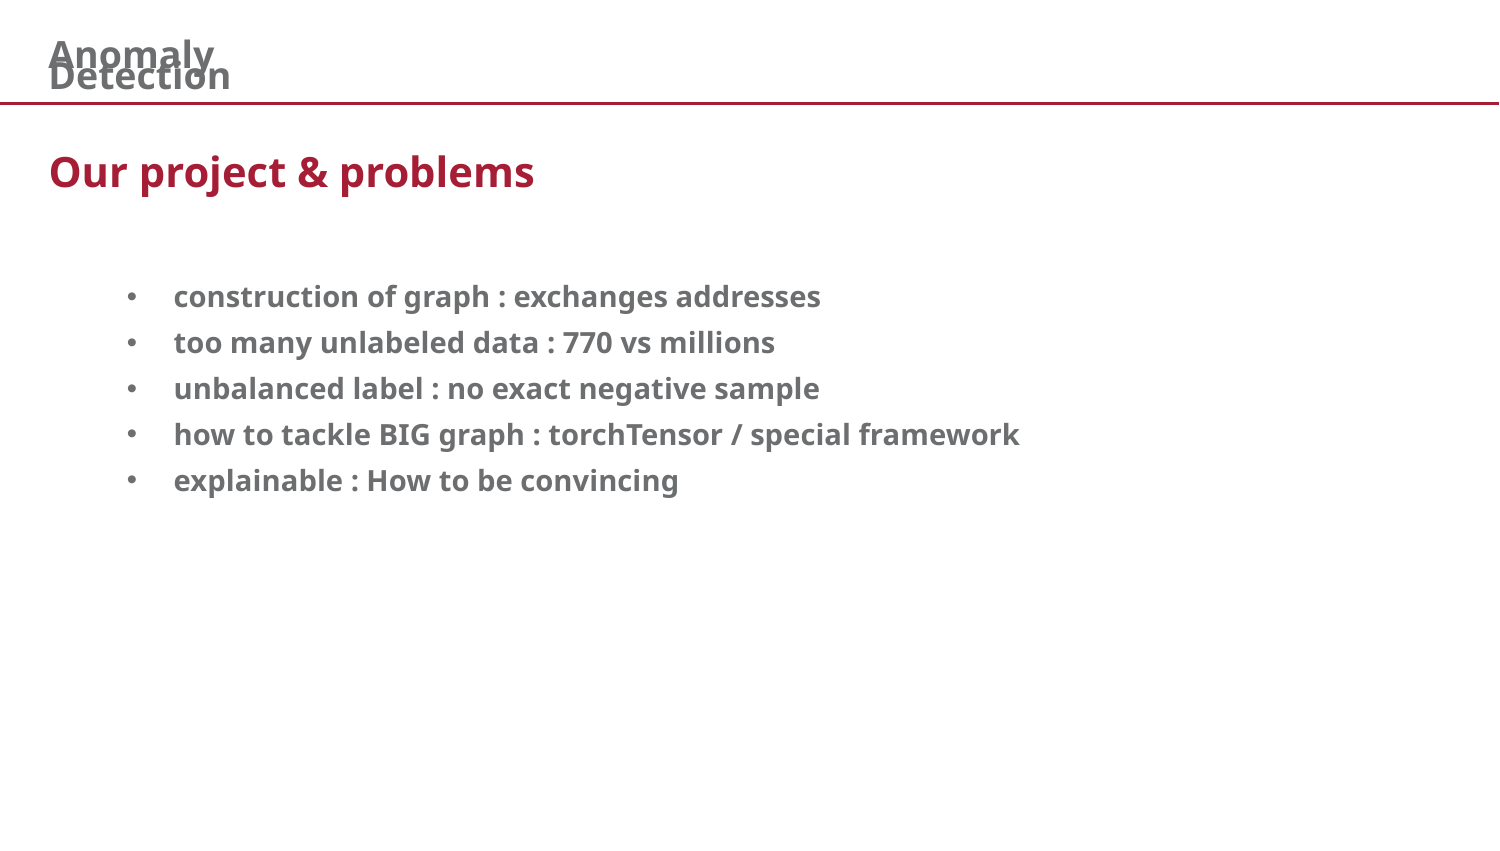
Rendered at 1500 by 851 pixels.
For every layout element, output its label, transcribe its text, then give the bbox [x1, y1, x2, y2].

text_box Our project & problems [33, 134, 632, 204]
text_box construction of graph : exchanges addresses too many unlabeled data : 770 vs millions unbalanced label : no exact negative sample how to tackle BIG graph : torchTensor / special framework explainable : How to be convincing [112, 260, 1174, 505]
text_box Anomaly Detection [33, 48, 393, 102]
